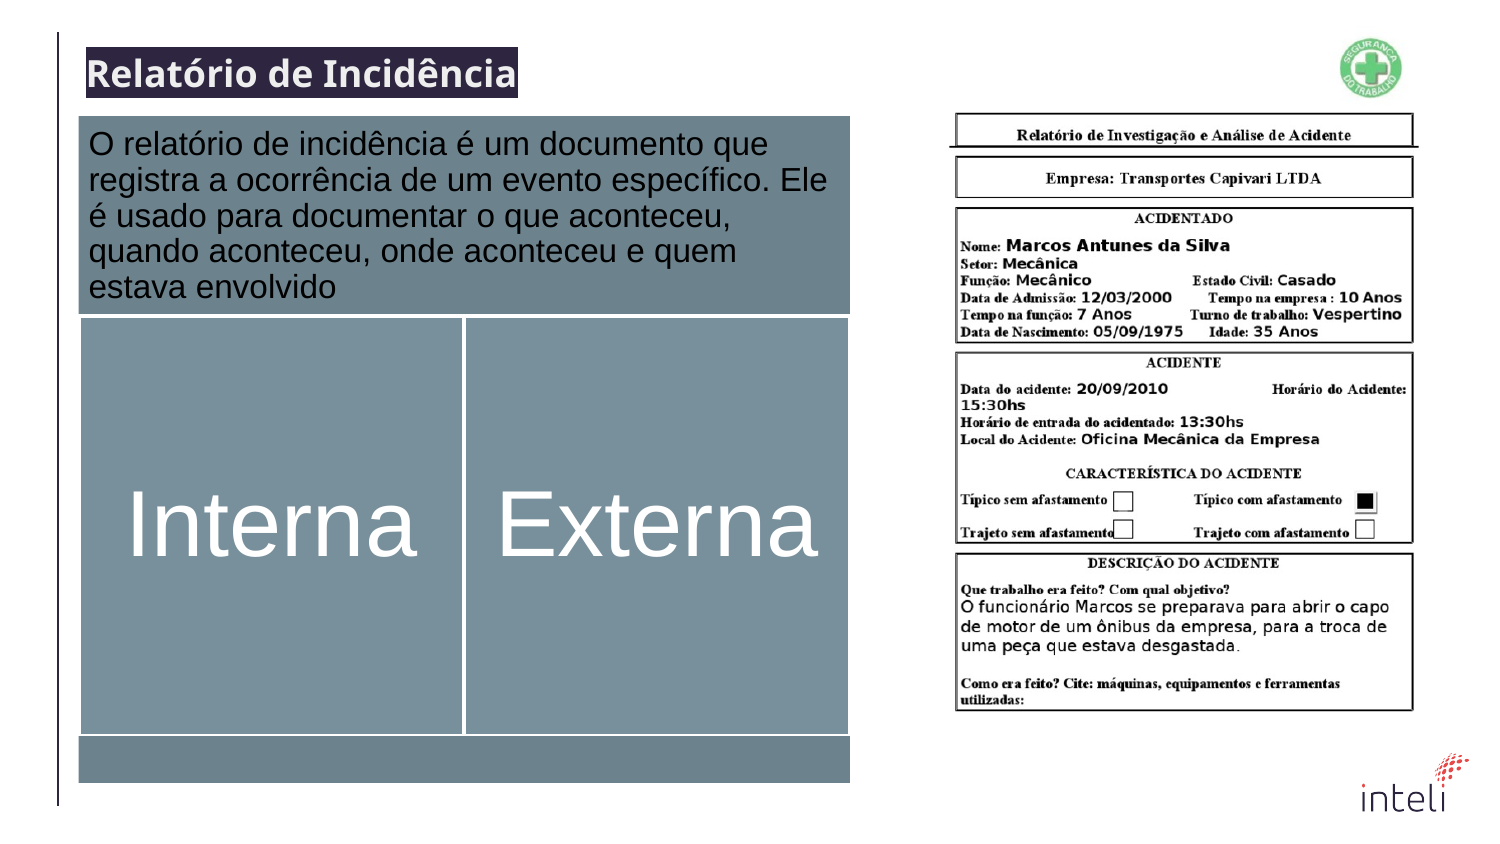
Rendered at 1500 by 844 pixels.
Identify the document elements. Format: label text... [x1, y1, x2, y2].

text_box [78, 115, 851, 784]
text_box Relatório de Incidência [85, 42, 861, 103]
picture [866, 0, 1500, 844]
